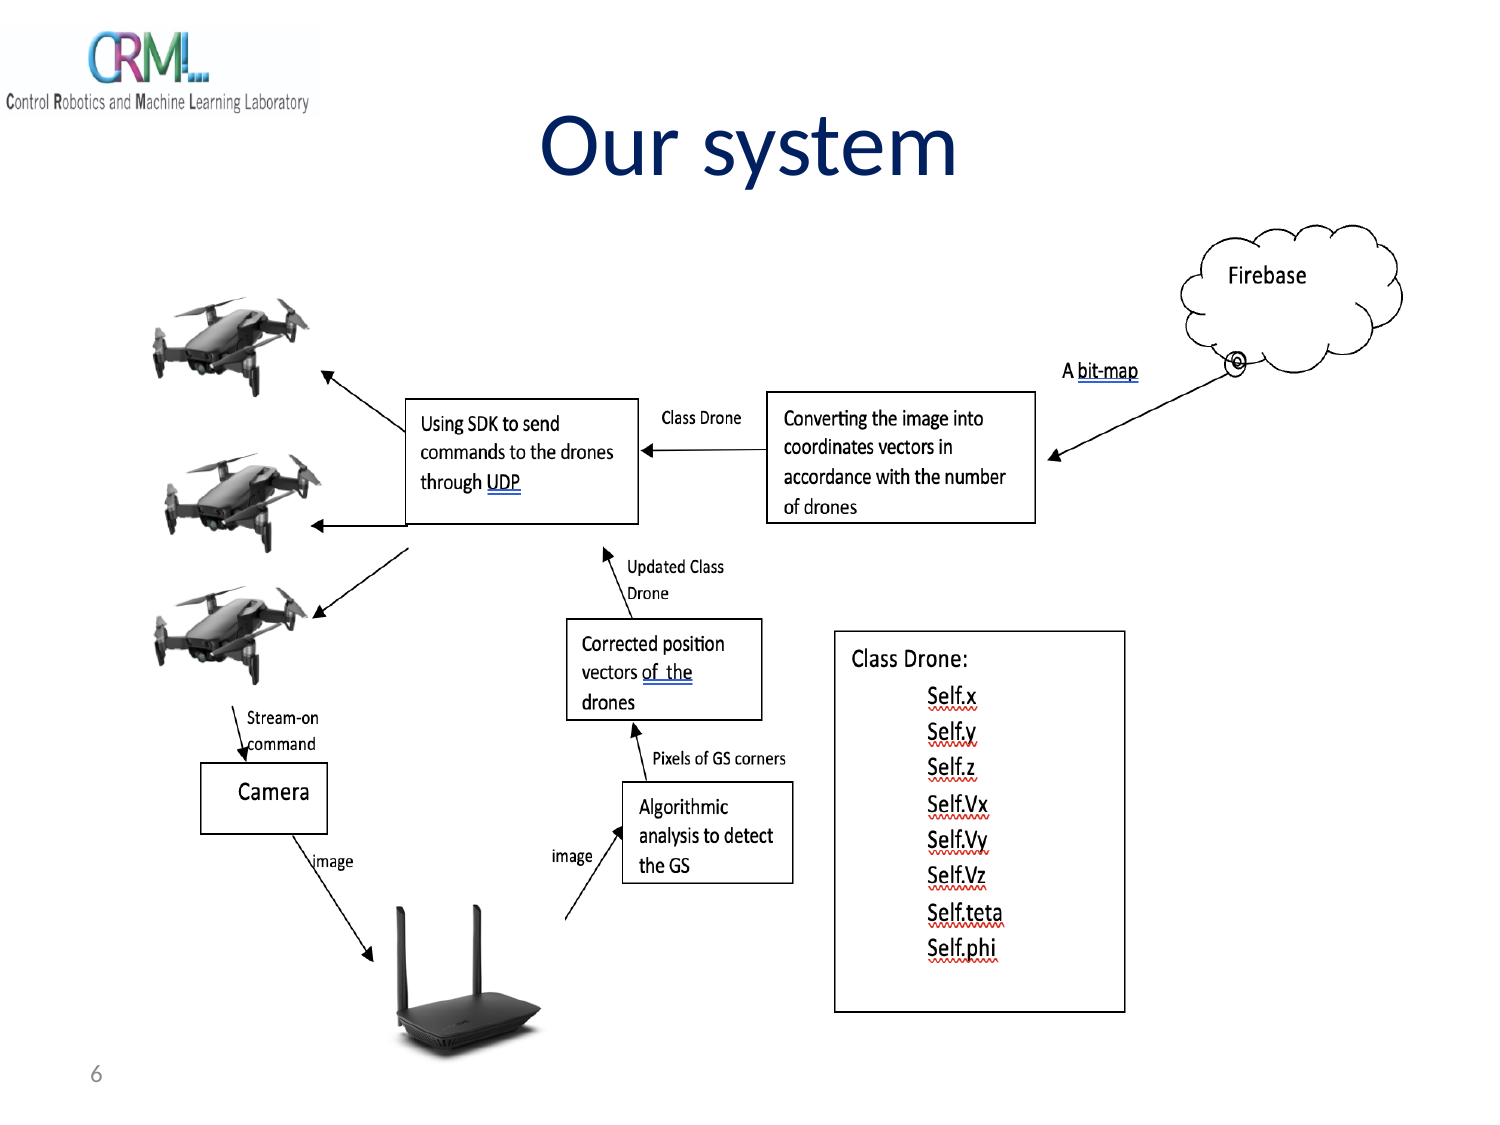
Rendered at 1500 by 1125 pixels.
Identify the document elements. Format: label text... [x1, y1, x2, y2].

picture [137, 200, 1426, 1103]
picture [0, 11, 325, 133]
slide_number 6 [75, 1042, 132, 1103]
title Our system [75, 45, 1425, 233]
